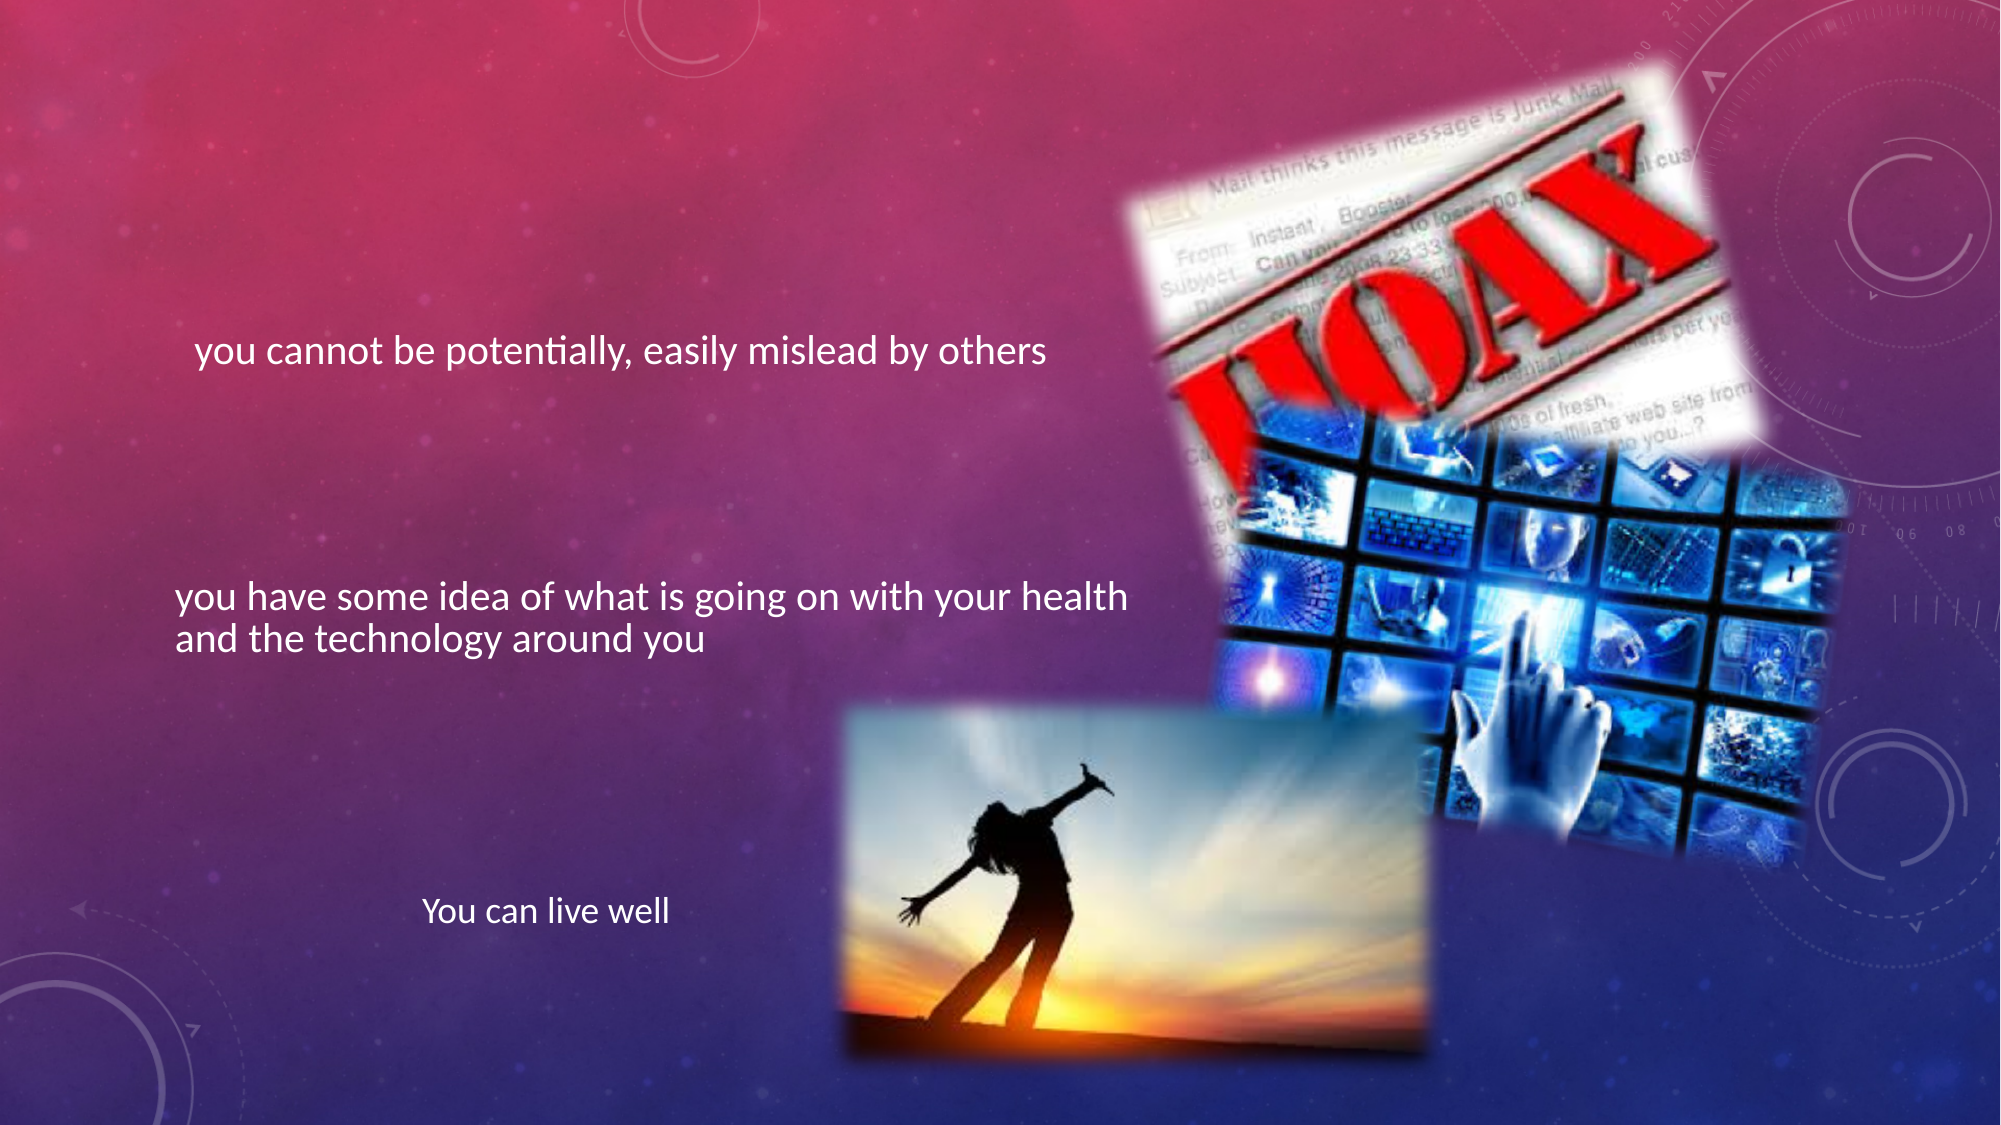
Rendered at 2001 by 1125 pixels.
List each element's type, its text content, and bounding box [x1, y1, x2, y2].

text_box You can live well [407, 878, 739, 938]
list you have some idea of what is going on with your health and the technology around you [47, 446, 1183, 707]
text_box you cannot be potentially, easily mislead by others [66, 264, 1202, 574]
picture [0, 0, 2001, 1125]
